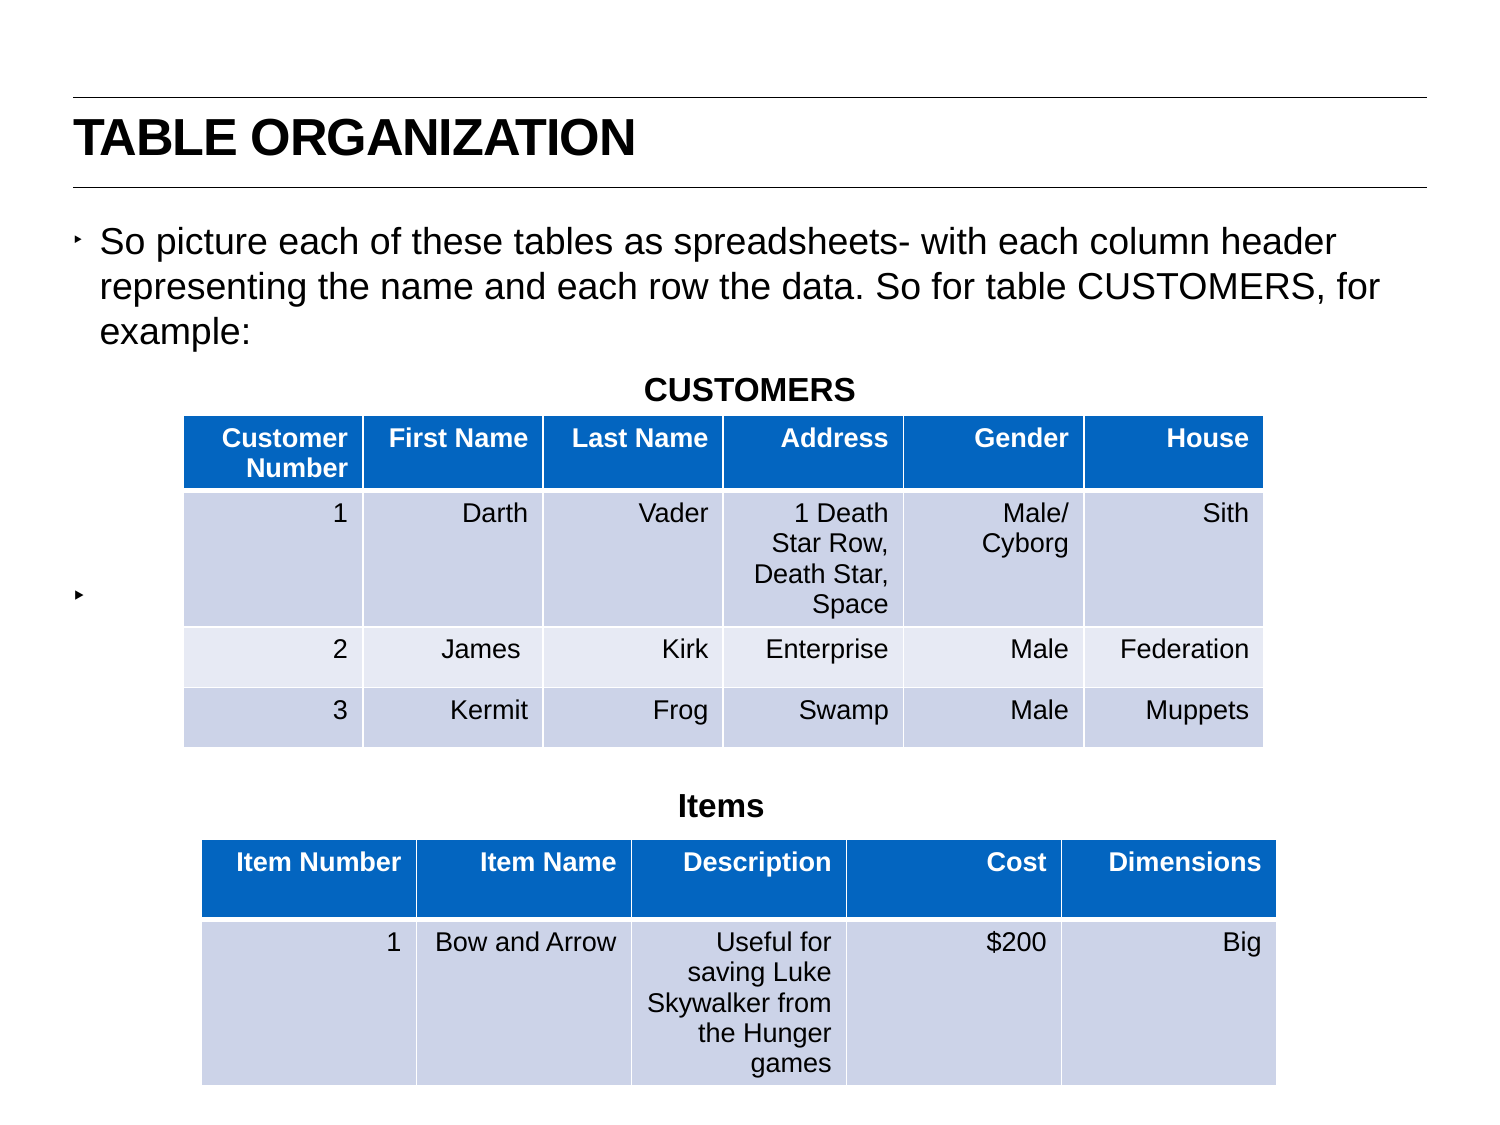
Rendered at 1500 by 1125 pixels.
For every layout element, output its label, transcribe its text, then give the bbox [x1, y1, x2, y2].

table_cell 1 [184, 493, 362, 626]
table_header Item Name [417, 840, 631, 917]
table_cell Male [904, 688, 1083, 747]
table_cell Bow and Arrow [417, 922, 631, 1085]
table_header Last Name [544, 416, 722, 488]
table_cell Big [1062, 922, 1276, 1085]
table_cell Federation [1085, 628, 1263, 687]
table_header First Name [364, 416, 542, 488]
table_cell Swamp [724, 688, 903, 747]
table_cell 1 [202, 922, 416, 1085]
table_cell Male/Cyborg [904, 493, 1083, 626]
table_cell Sith [1085, 493, 1263, 626]
table_header Item Number [202, 840, 416, 917]
table_header Gender [904, 416, 1083, 488]
table_cell James [364, 628, 542, 687]
table_cell Kermit [364, 688, 542, 747]
table_cell 2 [184, 628, 362, 687]
table_cell Kirk [544, 628, 722, 687]
table_cell Vader [544, 493, 722, 626]
table_cell Enterprise [724, 628, 903, 687]
list So picture each of these tables as spreadsheets- with each column header representing the name and each row the data. So for table CUSTOMERS, for example: CUSTOMERS [72, 216, 1428, 805]
table_cell Frog [544, 688, 722, 747]
table_header House [1085, 416, 1263, 488]
list Table organization [72, 112, 1174, 181]
table_header Description [632, 840, 846, 917]
table_cell 3 [184, 688, 362, 747]
table_cell Darth [364, 493, 542, 626]
table_header Address [724, 416, 903, 488]
table_cell 1 Death Star Row, Death Star, Space [724, 493, 903, 626]
table_cell Useful for saving Luke Skywalker from the Hunger games [632, 922, 846, 1085]
text_box Items [669, 775, 774, 833]
table_header Dimensions [1062, 840, 1276, 917]
table_cell Muppets [1085, 688, 1263, 747]
table_cell Male [904, 628, 1083, 687]
table_header Customer Number [184, 416, 362, 488]
table_header Cost [847, 840, 1061, 917]
table_cell $200 [847, 922, 1061, 1085]
